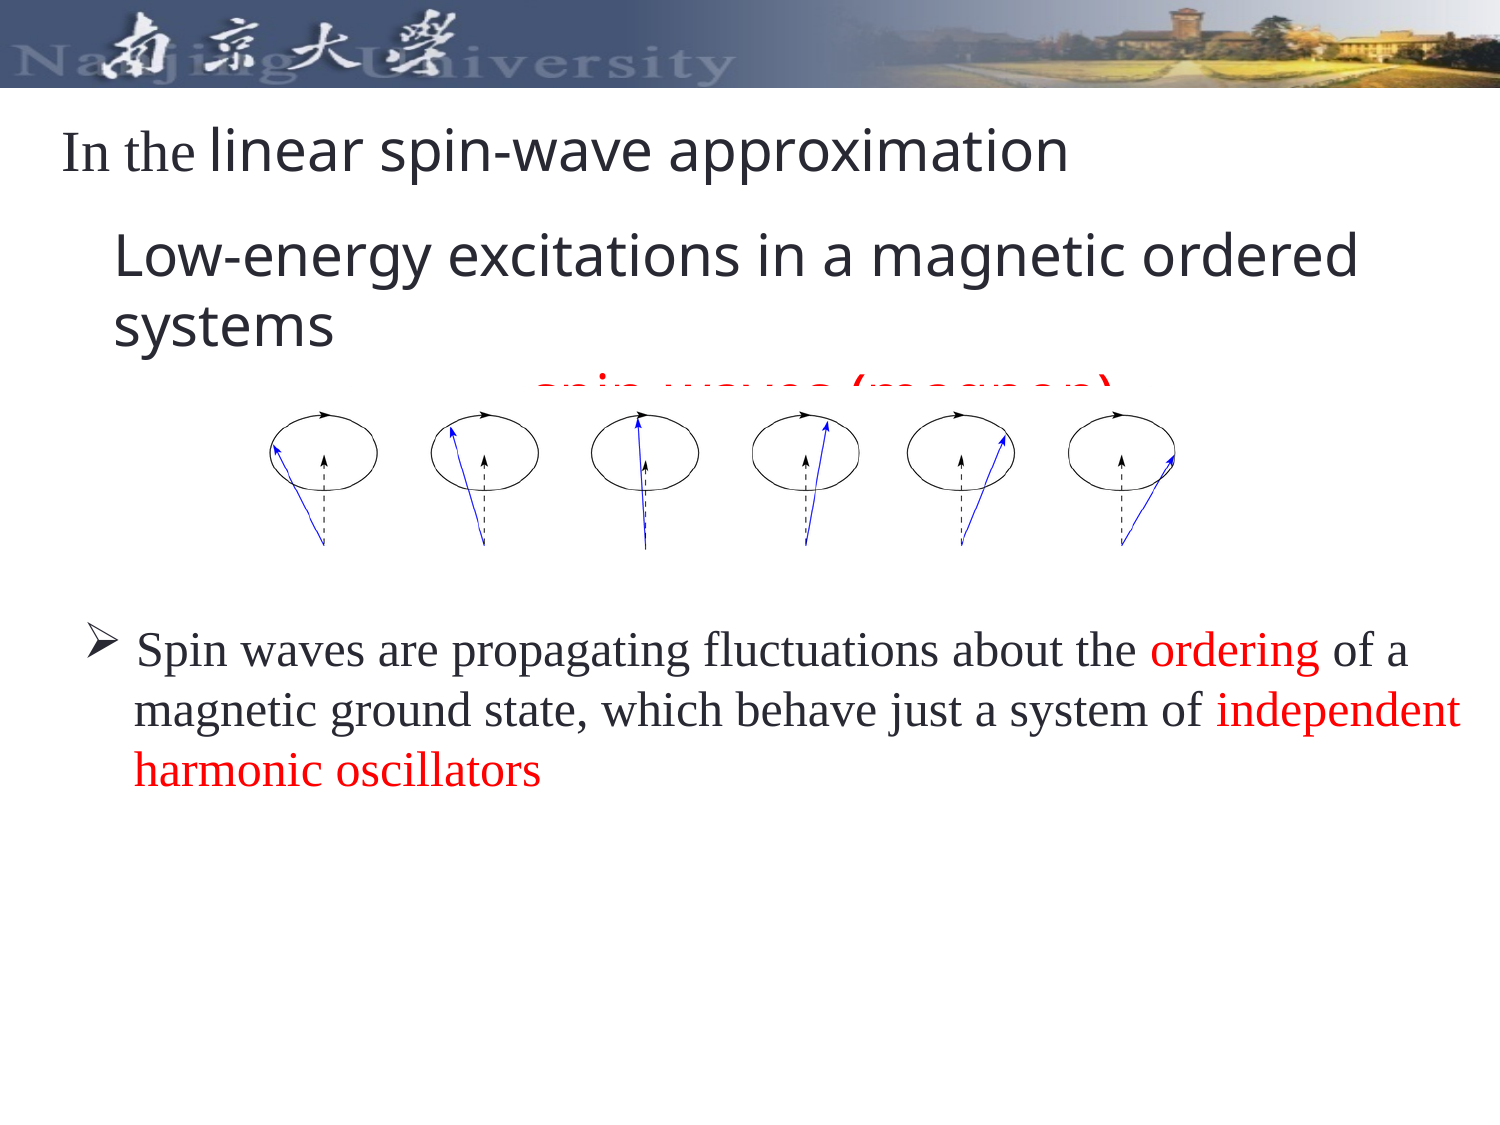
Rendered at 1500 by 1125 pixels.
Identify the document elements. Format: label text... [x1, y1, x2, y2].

text_box Spin waves are propagating fluctuations about the ordering of a magnetic ground state, which behave just a system of independent harmonic oscillators [69, 609, 1500, 805]
text_box Low-energy excitations in a magnetic ordered systems --spin-waves (magnon) [98, 210, 1500, 436]
picture [245, 386, 1196, 551]
picture [0, 0, 1500, 88]
text_box In the linear spin-wave approximation [46, 105, 1383, 191]
